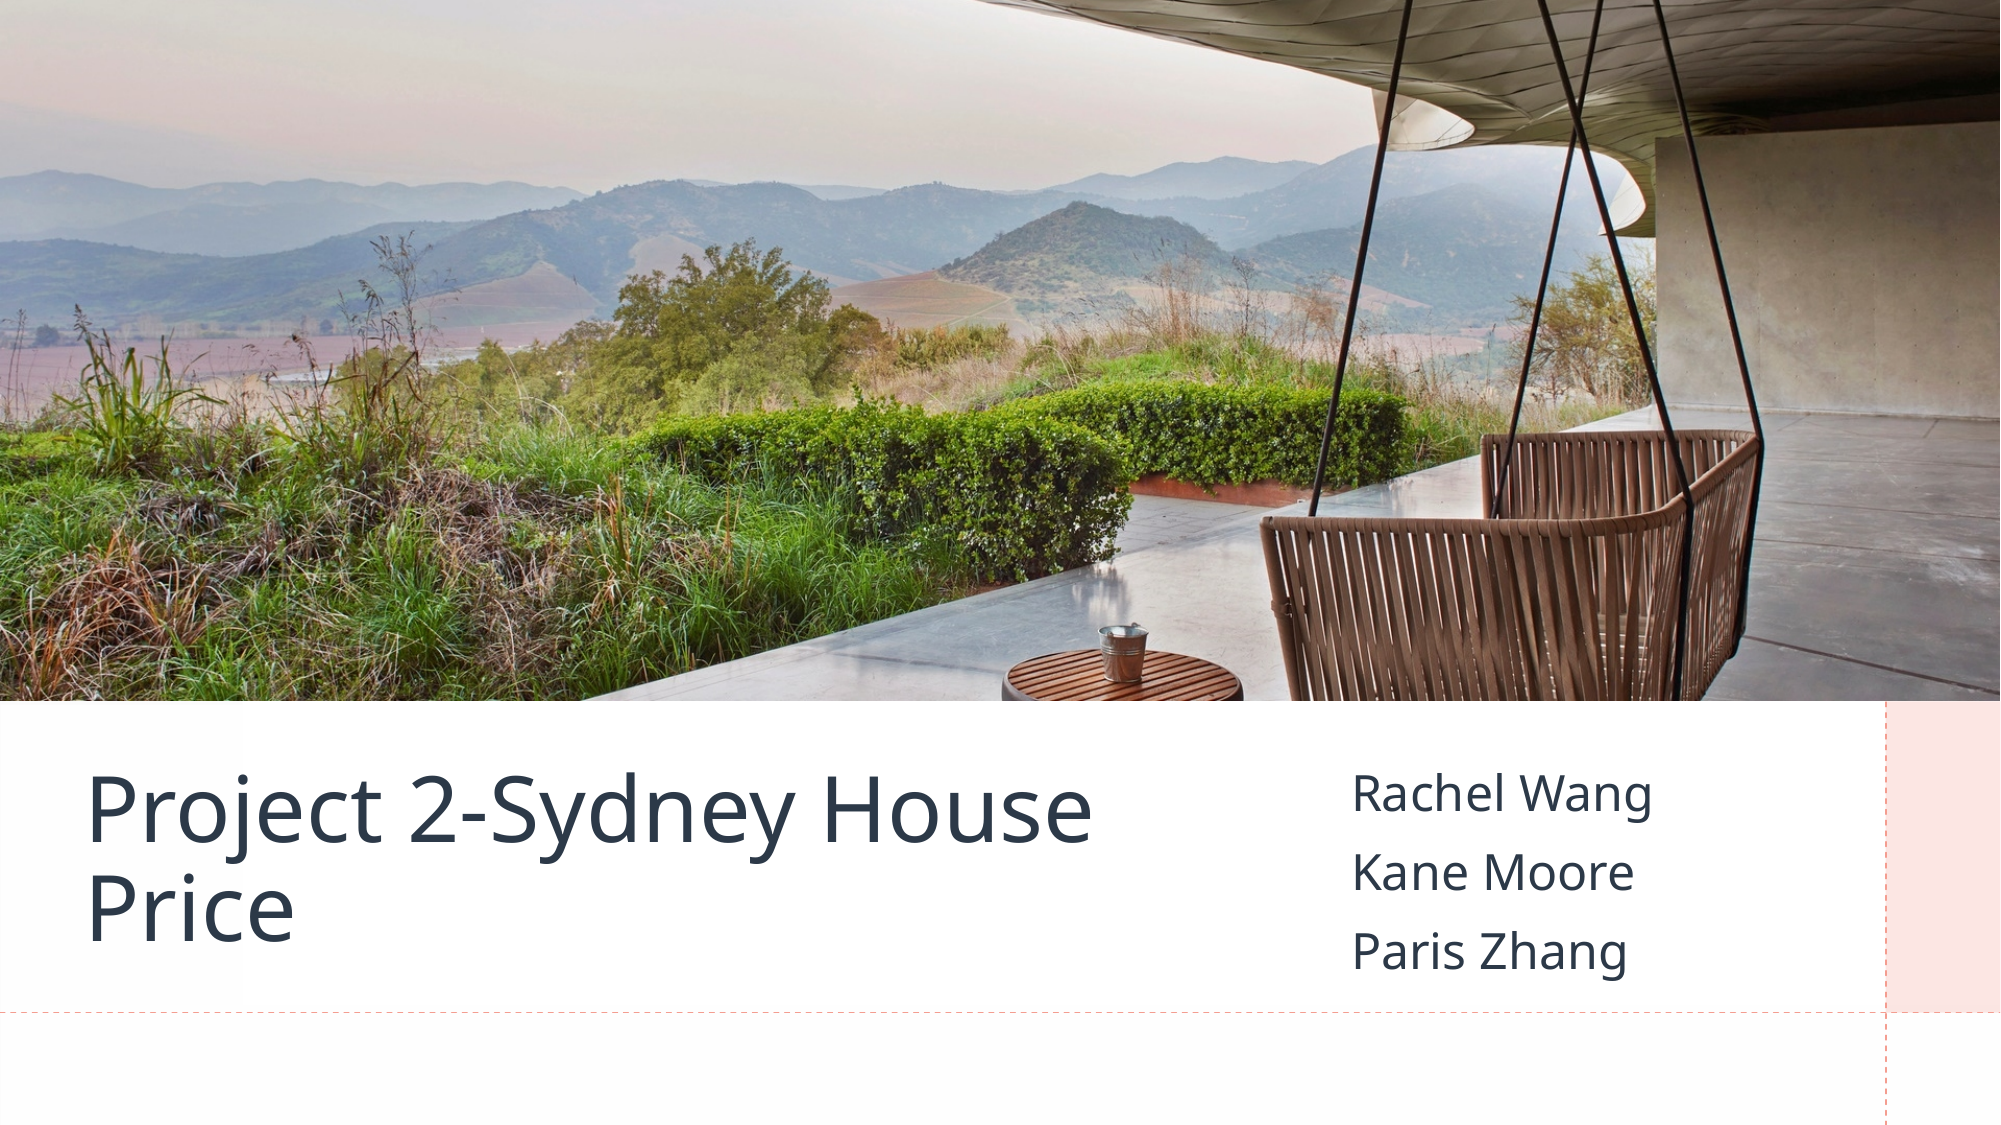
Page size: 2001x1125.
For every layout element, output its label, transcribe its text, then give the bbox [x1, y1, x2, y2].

picture [0, 0, 2000, 701]
title Project 2-Sydney House Price [69, 734, 1180, 990]
subtitle Rachel Wang Kane Moore Paris Zhang [1336, 743, 2000, 1000]
